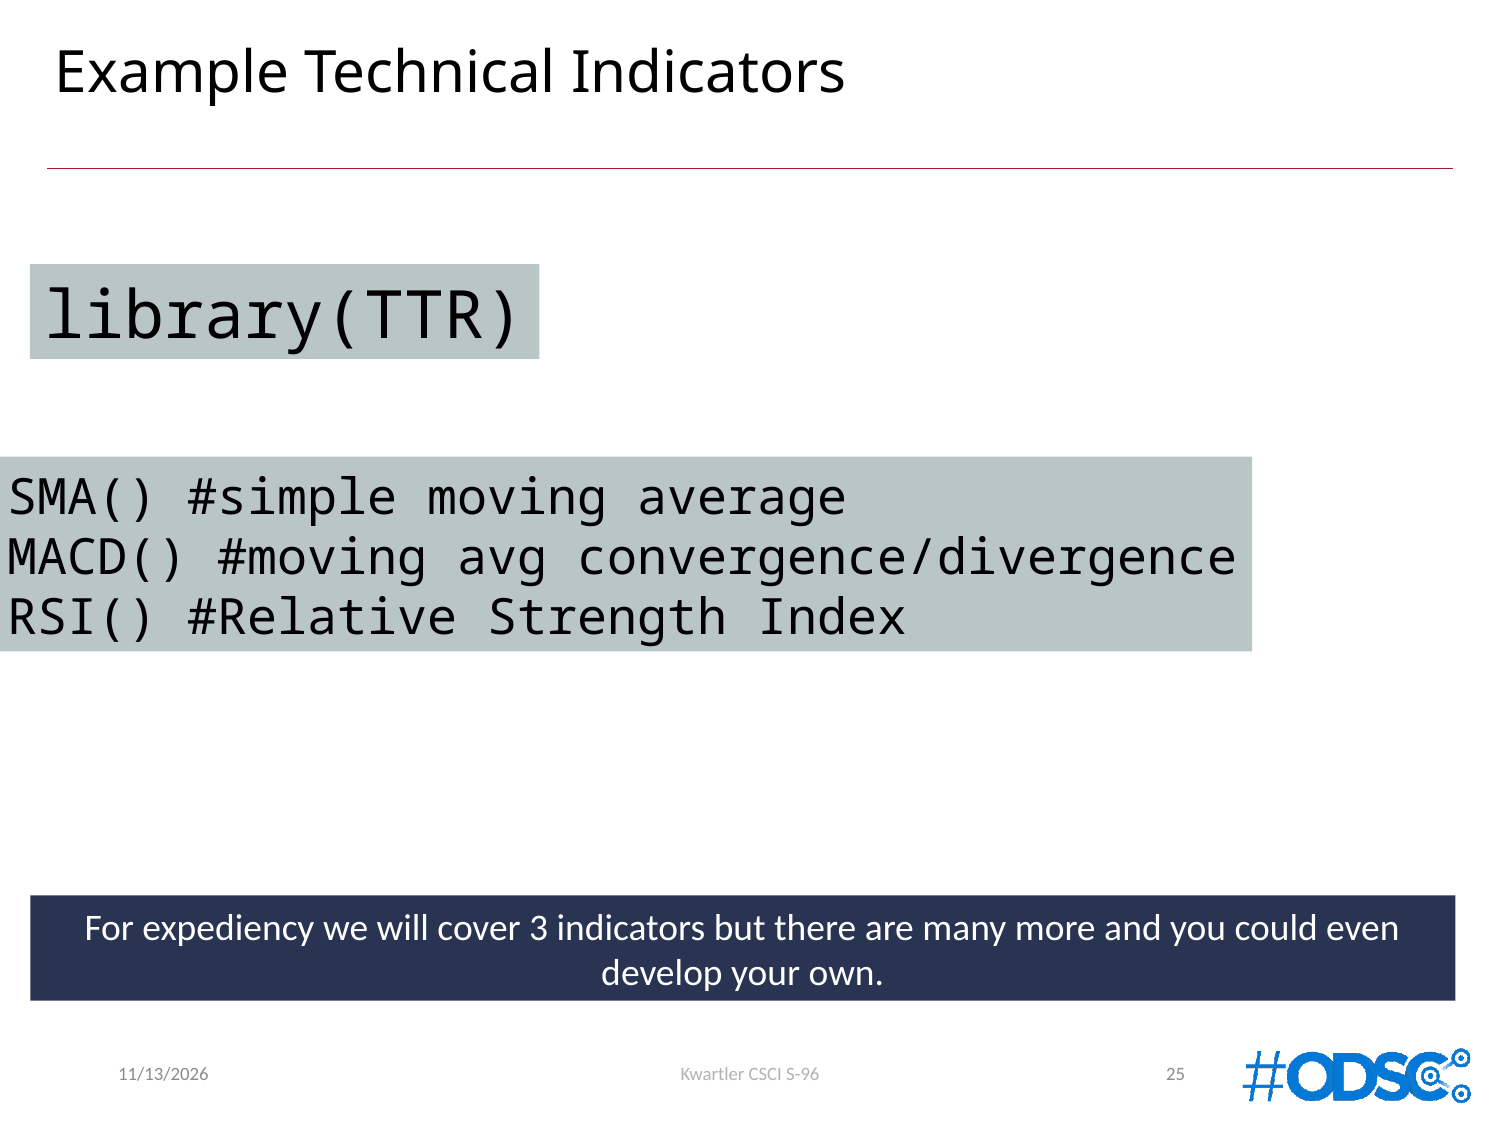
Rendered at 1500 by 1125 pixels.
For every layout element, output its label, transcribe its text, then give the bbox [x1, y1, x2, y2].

slide_number 25 [1059, 1042, 1200, 1103]
picture [1225, 1038, 1480, 1116]
footer Kwartler CSCI S-96 [496, 1042, 1004, 1103]
text_box For expediency we will cover 3 indicators but there are many more and you could even develop your own. [29, 894, 1456, 1002]
text_box SMA() #simple moving average MACD() #moving avg convergence/divergence RSI() #Relative Strength Index [0, 456, 1253, 652]
text_box library(TTR) [29, 264, 540, 359]
title Example Technical Indicators [40, 35, 1482, 133]
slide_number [103, 1042, 441, 1103]
